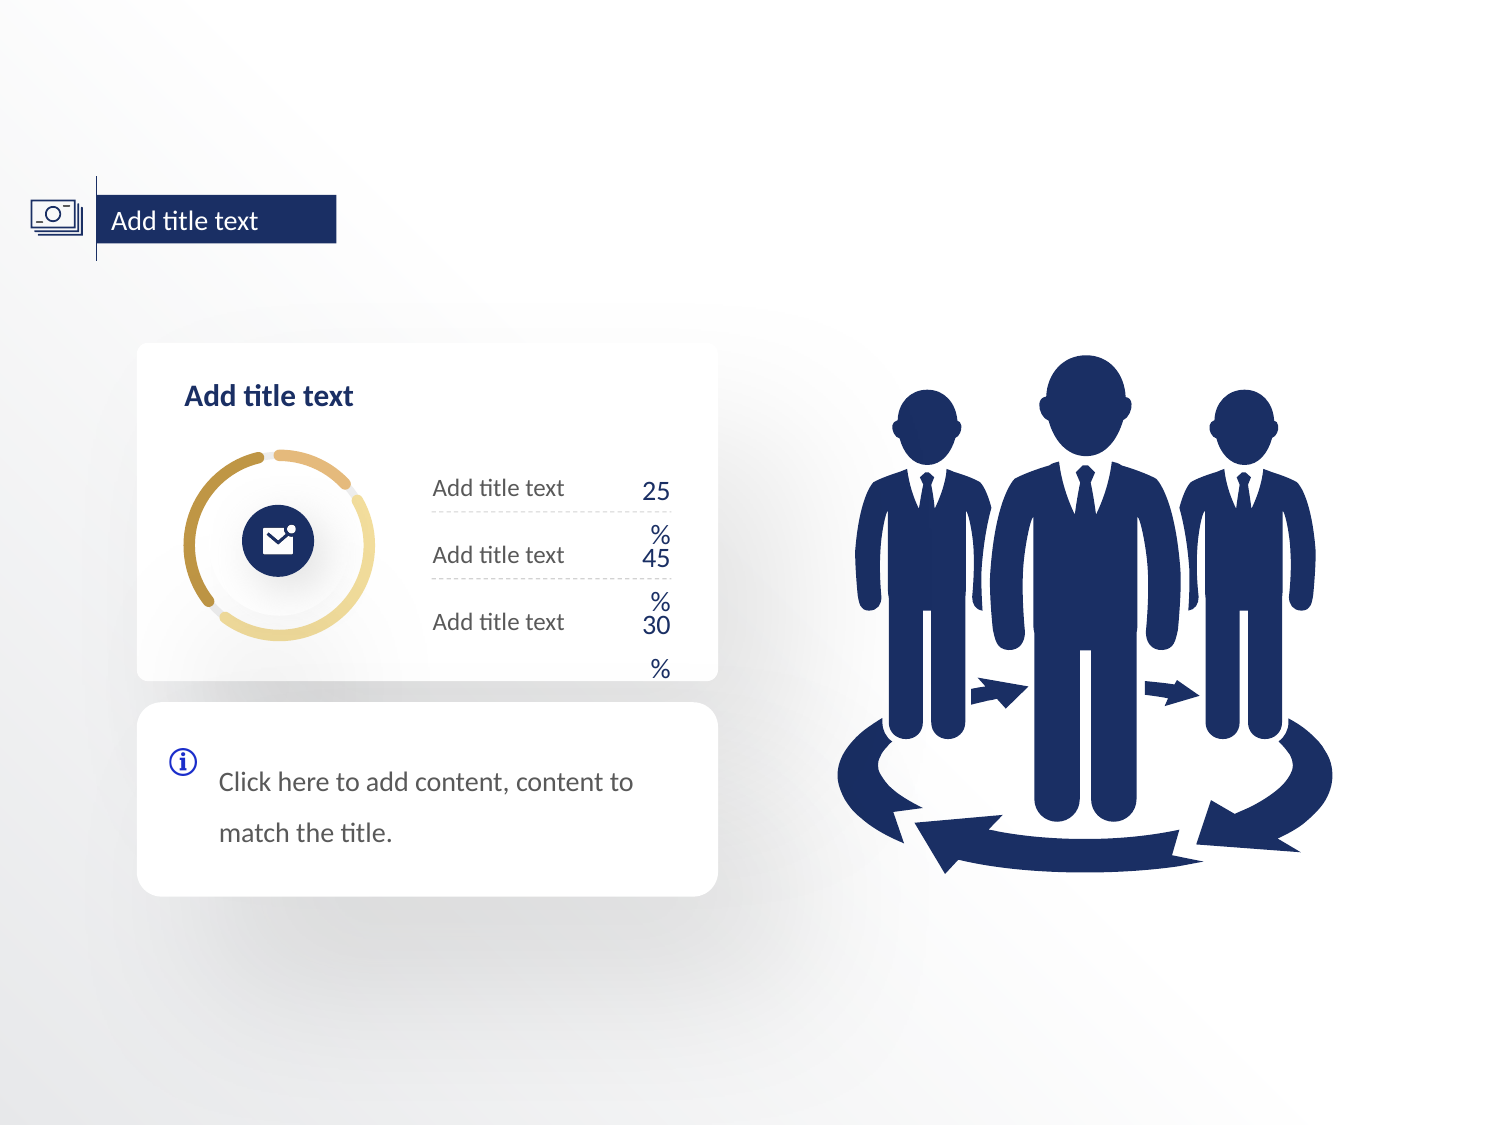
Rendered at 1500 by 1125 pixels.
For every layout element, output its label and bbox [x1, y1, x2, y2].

text_box [892, 389, 962, 465]
text_box [1179, 468, 1316, 740]
text_box [1144, 680, 1200, 707]
text_box [837, 717, 923, 844]
text_box [1209, 389, 1279, 465]
text_box [914, 814, 1204, 874]
text_box [30, 176, 337, 262]
text_box [1039, 355, 1132, 457]
text_box [989, 461, 1181, 822]
text_box [136, 342, 719, 689]
text_box [1196, 718, 1333, 853]
text_box [136, 702, 719, 897]
text_box [971, 677, 1029, 709]
text_box [855, 468, 992, 740]
